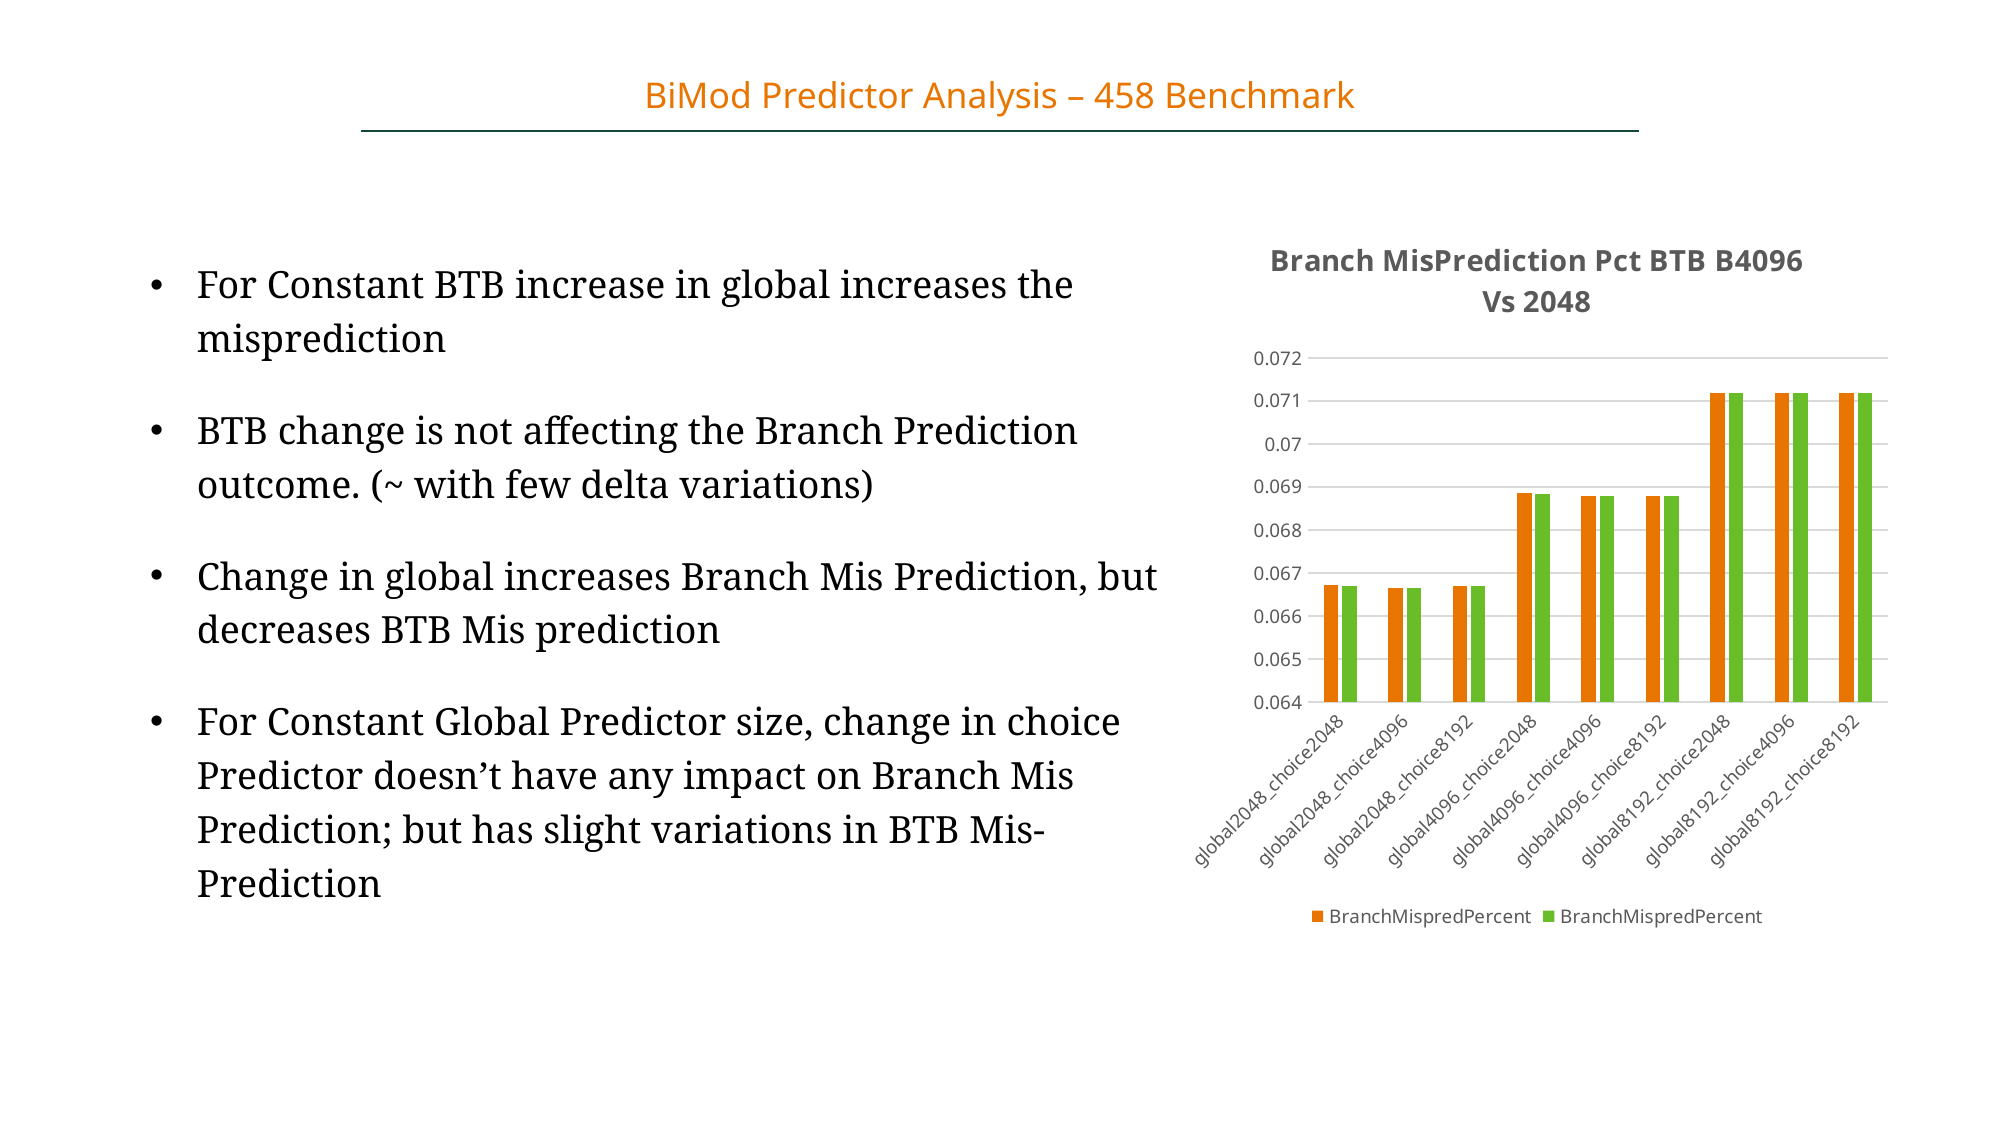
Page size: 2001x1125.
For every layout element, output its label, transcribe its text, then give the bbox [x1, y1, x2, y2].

list BiMod Predictor Analysis – 458 Benchmark [150, 79, 1850, 154]
list For Constant BTB increase in global increases the misprediction BTB change is not affecting the Branch Prediction outcome. (~ with few delta variations) Change in global increases Branch Mis Prediction, but decreases BTB Mis prediction For Constant Global Predictor size, change in choice Predictor doesn’t have any impact on Branch Mis Prediction; but has slight variations in BTB Mis-Prediction [150, 252, 1166, 936]
chart [1171, 208, 1903, 936]
